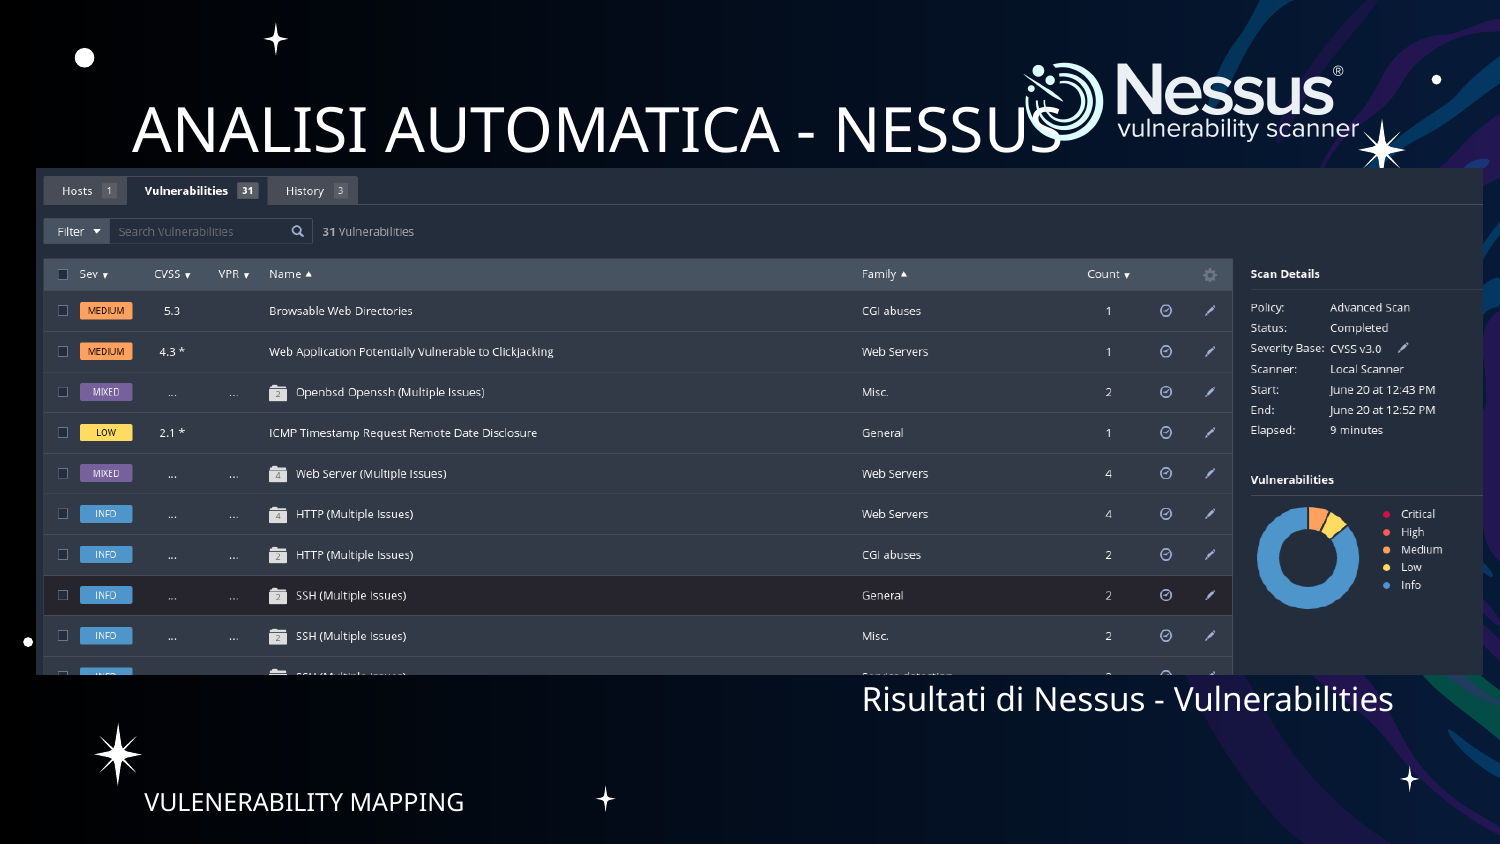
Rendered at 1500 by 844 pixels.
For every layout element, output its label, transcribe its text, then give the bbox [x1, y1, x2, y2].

text_box Risultati di Nessus - Vulnerabilities [294, 683, 1410, 726]
picture [36, 168, 1484, 675]
text_box VULENERABILITY MAPPING [129, 778, 1500, 824]
title ANALISI AUTOMATICA - NESSUS [117, 75, 1383, 167]
picture [1020, 53, 1367, 147]
